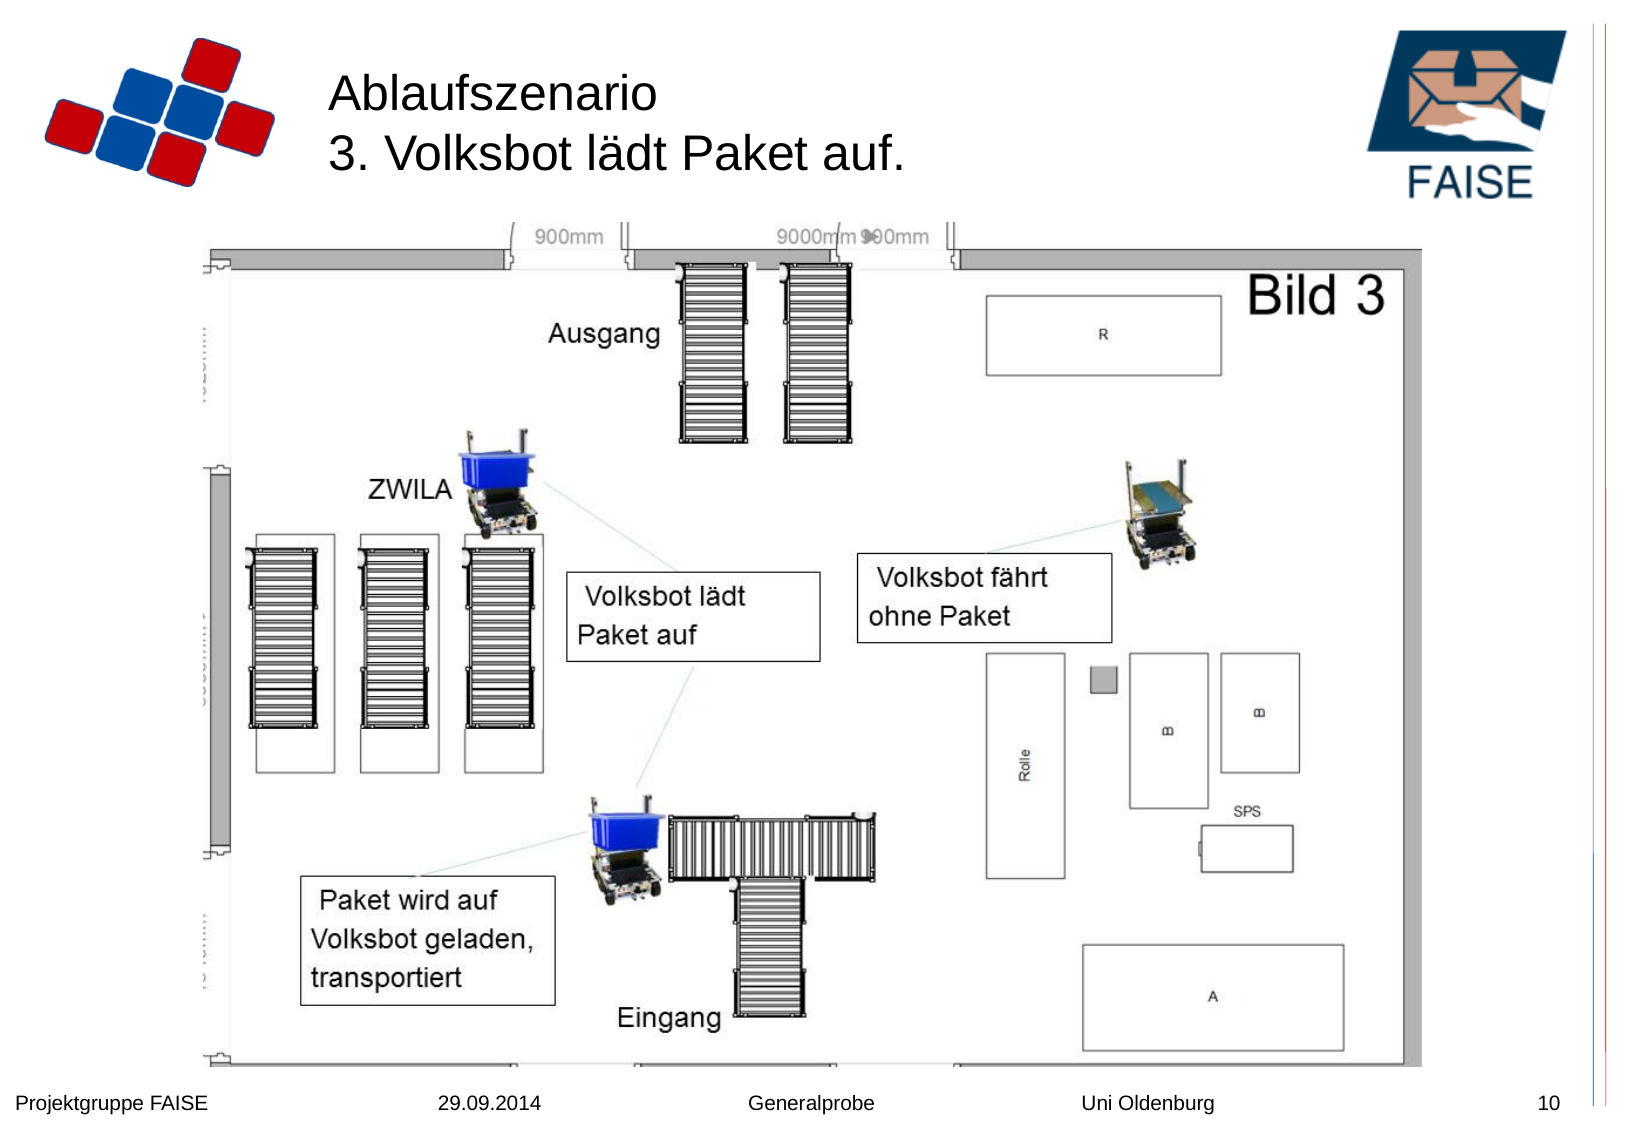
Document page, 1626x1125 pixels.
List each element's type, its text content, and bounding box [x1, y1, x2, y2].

picture [1364, 23, 1575, 210]
picture [44, 38, 288, 187]
slide_number 10 [1530, 1082, 1576, 1119]
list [202, 222, 1423, 1067]
footer Projektgruppe FAISE 29.09.2014 Generalprobe Uni Oldenburg [0, 1082, 1530, 1125]
title Ablaufszenario 3. Volksbot lädt Paket auf. [313, 44, 1544, 197]
